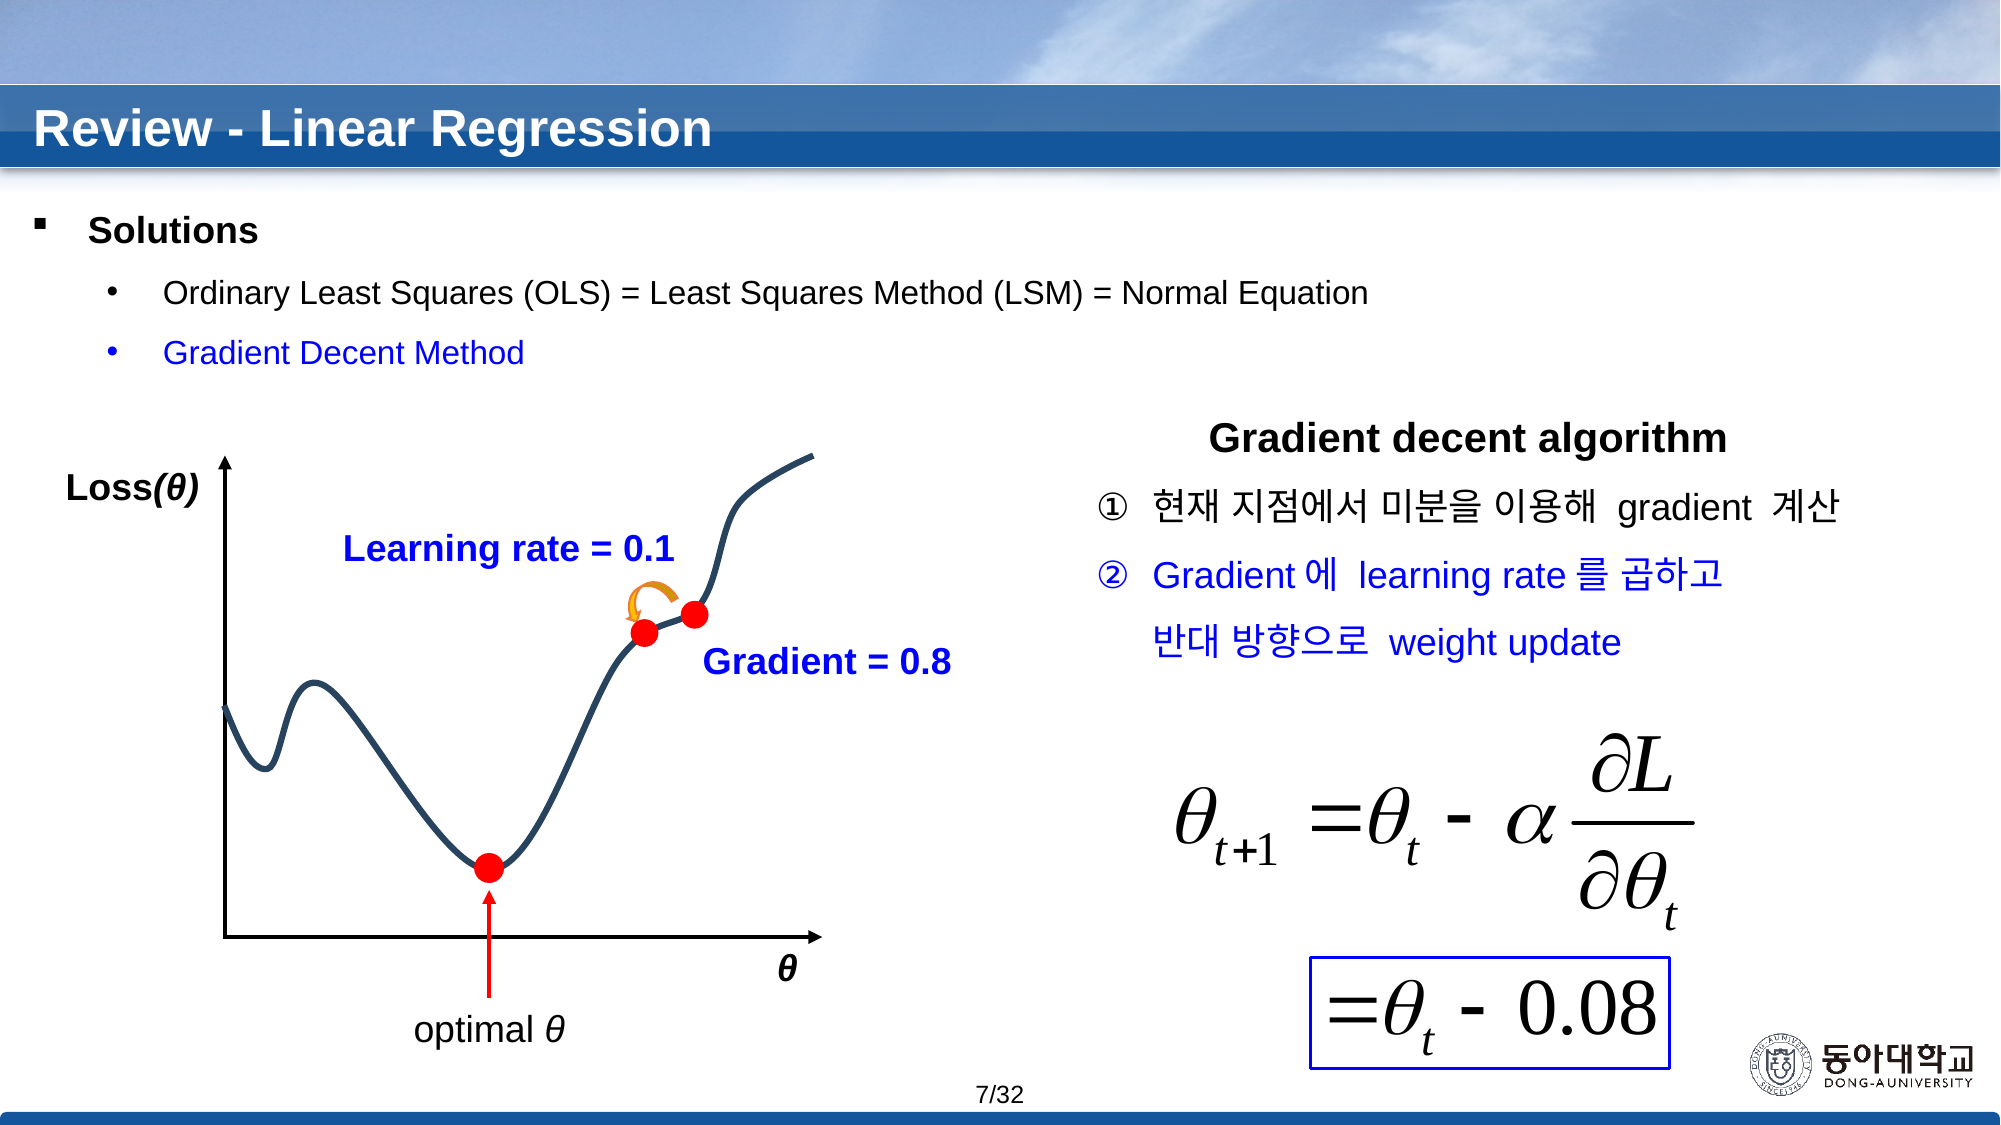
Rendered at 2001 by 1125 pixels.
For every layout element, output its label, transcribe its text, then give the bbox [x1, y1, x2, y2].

text_box Learning rate = 0.1 [328, 516, 691, 576]
text_box [629, 618, 660, 648]
text_box [226, 454, 814, 866]
text_box [473, 851, 506, 885]
text_box Review - Linear Regression [19, 87, 1870, 165]
text_box θ [761, 938, 813, 997]
text_box Gradient = 0.8 [687, 629, 967, 690]
text_box [679, 599, 710, 629]
text_box optimal θ [398, 997, 580, 1058]
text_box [1312, 959, 1669, 1067]
text_box [625, 581, 680, 622]
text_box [1165, 715, 1707, 944]
text_box Solutions Ordinary Least Squares (OLS) = Least Squares Method (LSM) = Normal Equation Gradient Decent Method [16, 176, 1386, 379]
picture [0, 85, 2000, 167]
text_box Gradient decent algorithm 현재 지점에서 미분을 이용해 gradient 계산 Gradient에 learning rate를 곱하고 반대 방향으로 weight update [1081, 378, 1856, 671]
text_box Loss(θ) [50, 455, 215, 516]
picture [1742, 1024, 1983, 1110]
